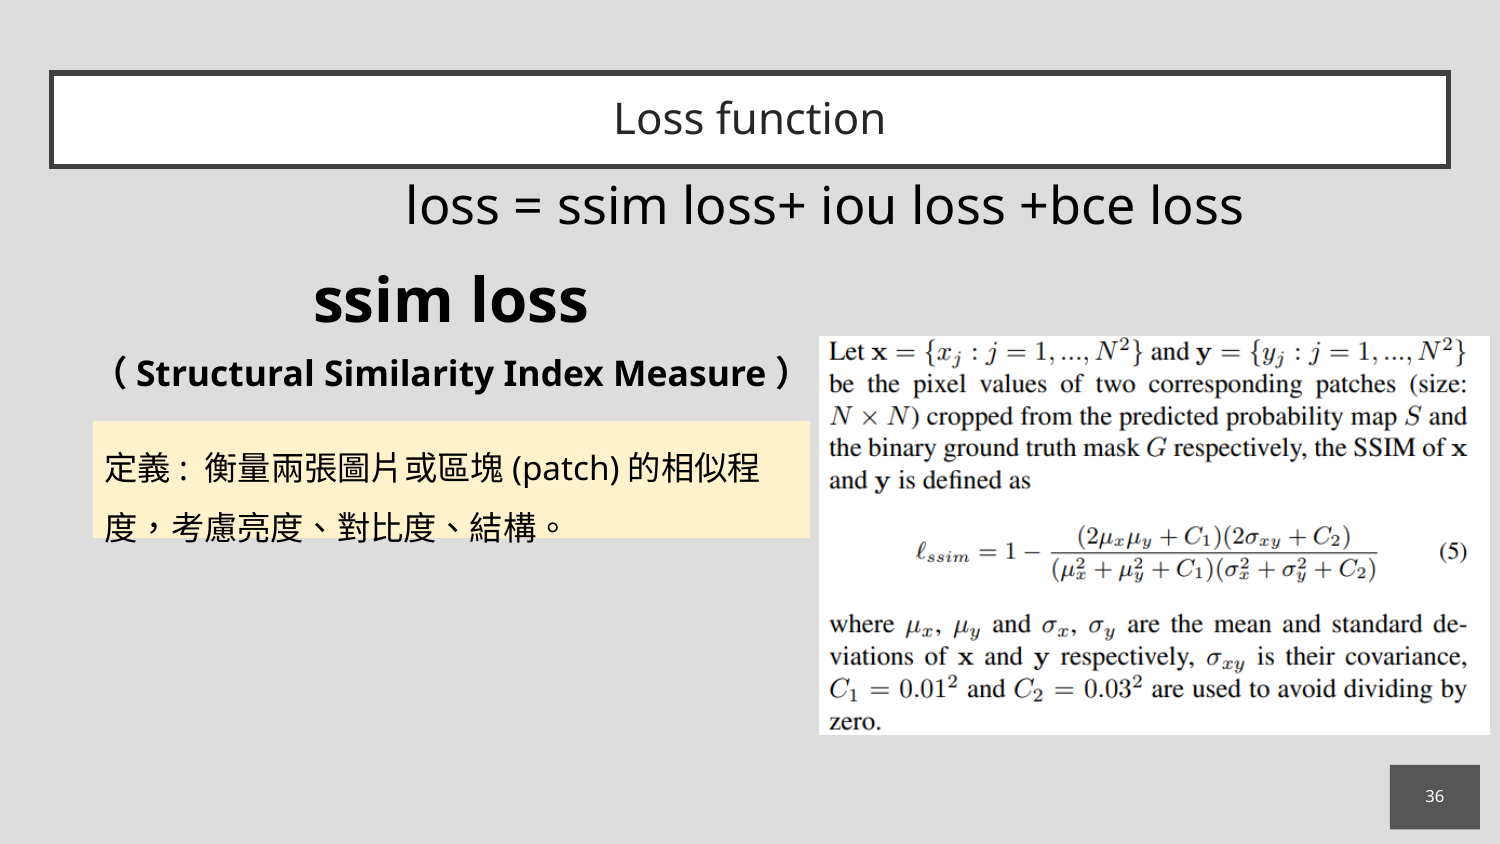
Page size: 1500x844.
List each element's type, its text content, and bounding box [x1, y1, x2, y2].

list 定義: 衡量兩張圖片或區塊(patch)的相似程度，考慮亮度、對比度、結構。 [93, 421, 810, 538]
slide_number 36 [1389, 764, 1480, 830]
list loss = ssim loss+ iou loss +bce loss [394, 166, 1500, 301]
picture [819, 335, 1490, 735]
list ssim loss （Structural Similarity Index Measure） [7, 254, 896, 476]
title Loss function [49, 70, 1451, 169]
